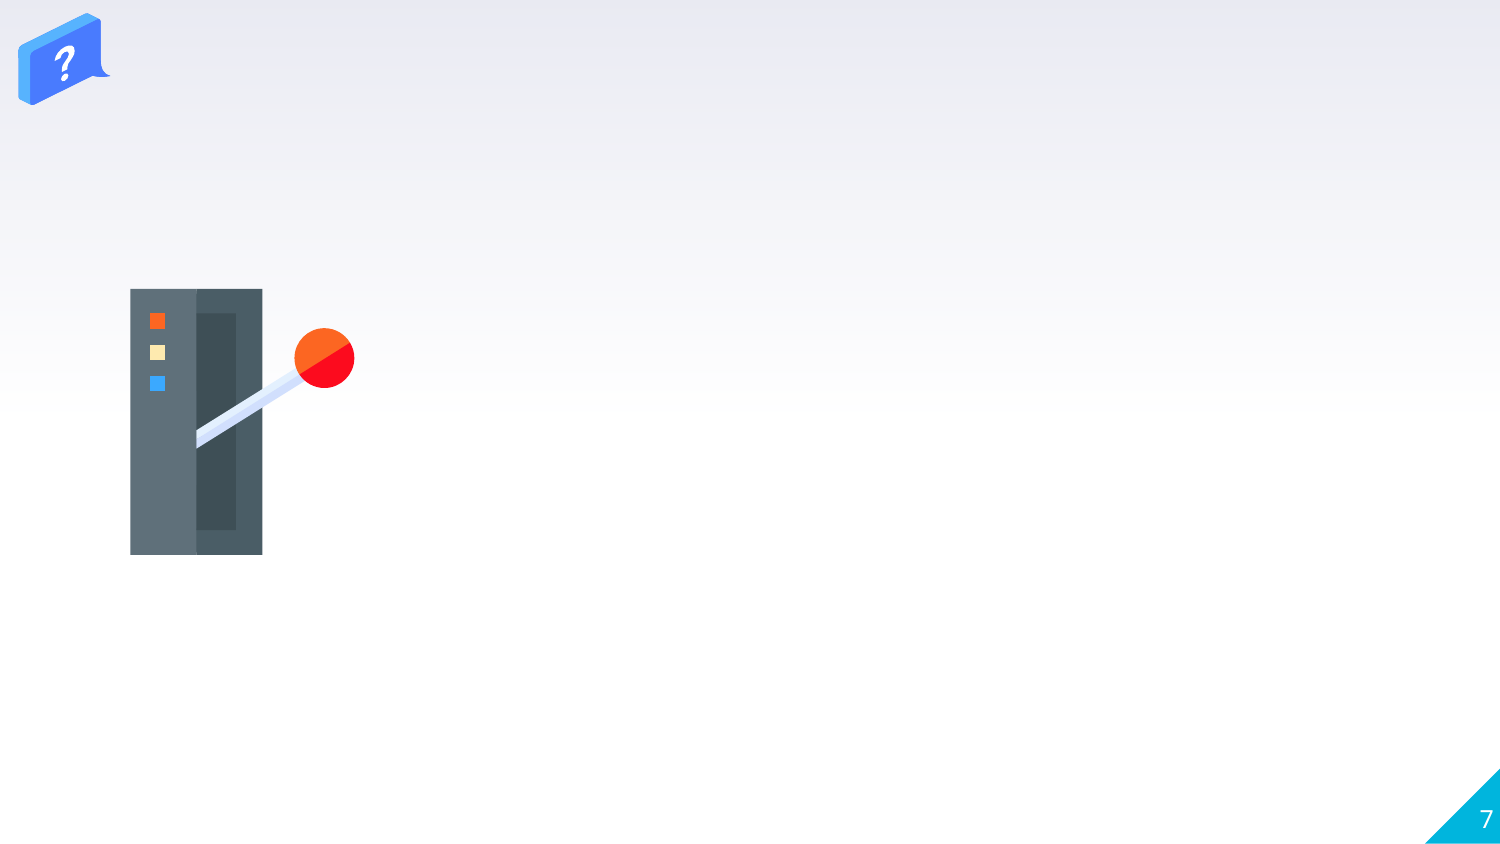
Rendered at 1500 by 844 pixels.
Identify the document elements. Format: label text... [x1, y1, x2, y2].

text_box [18, 12, 111, 106]
slide_number 7 [1418, 760, 1494, 838]
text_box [130, 288, 263, 555]
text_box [196, 327, 355, 449]
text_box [149, 313, 166, 392]
